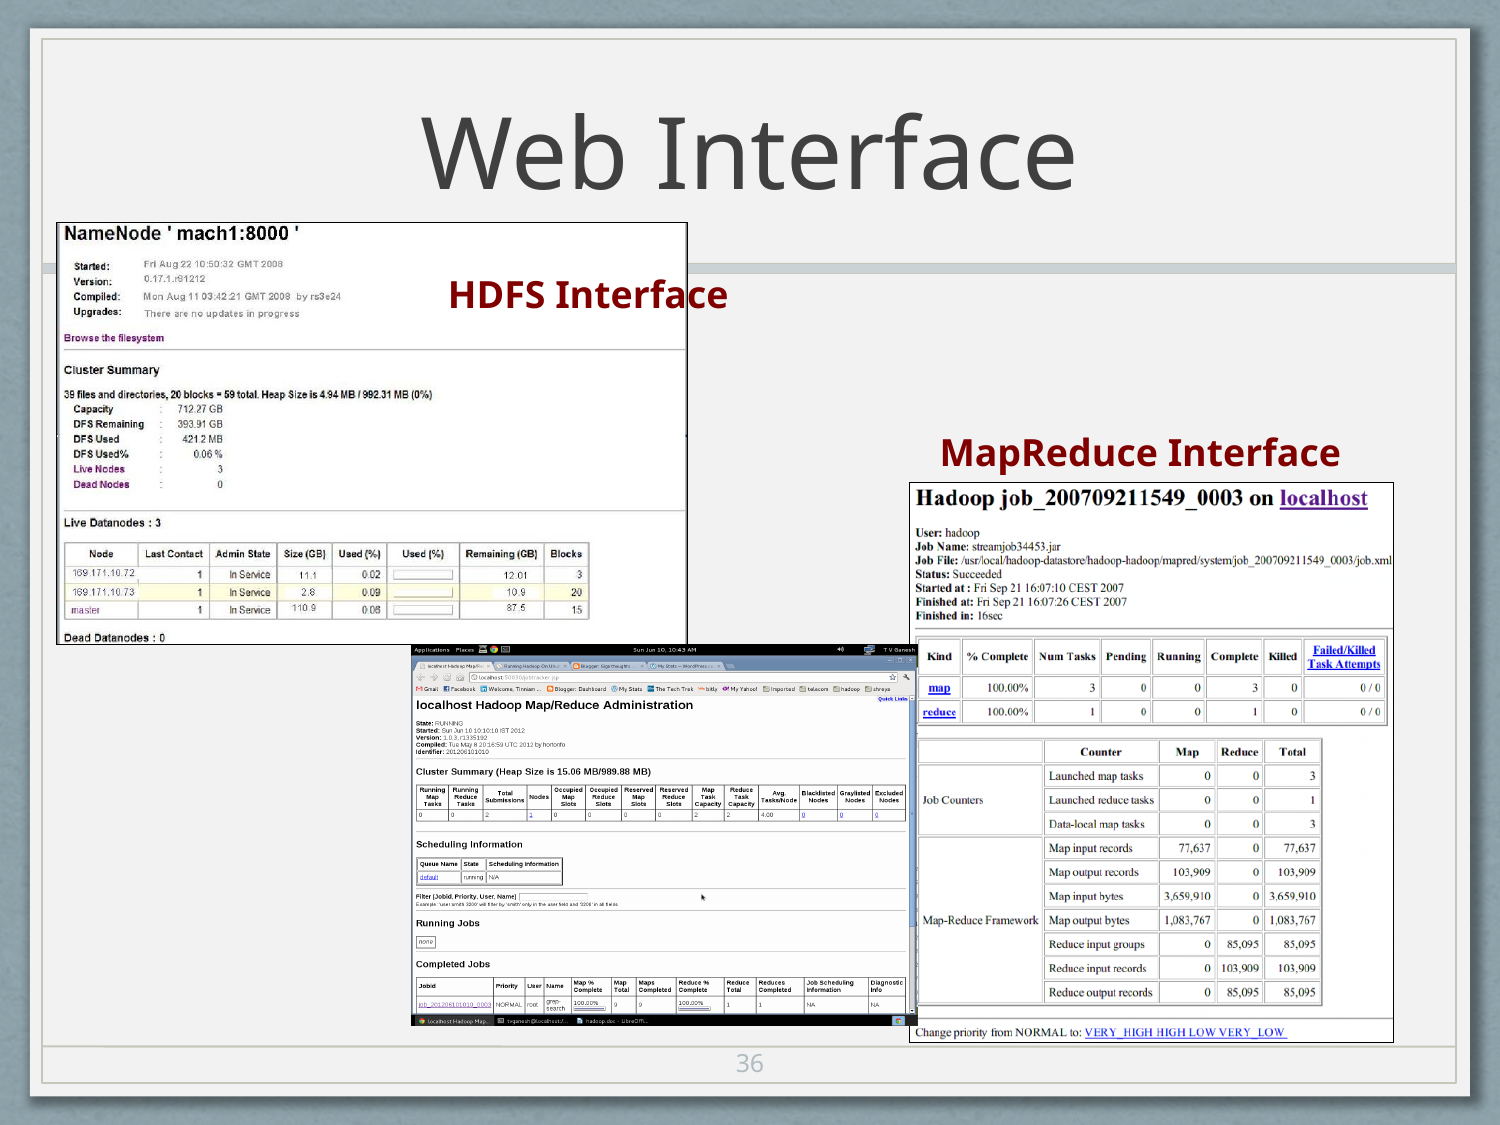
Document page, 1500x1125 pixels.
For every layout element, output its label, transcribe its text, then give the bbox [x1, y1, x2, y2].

slide_number 36 [687, 1042, 813, 1088]
text_box HDFS Interface [702, 263, 744, 324]
title Web Interface [147, 40, 1353, 260]
picture [56, 222, 1395, 1044]
text_box MapReduce Interface [924, 421, 1357, 474]
